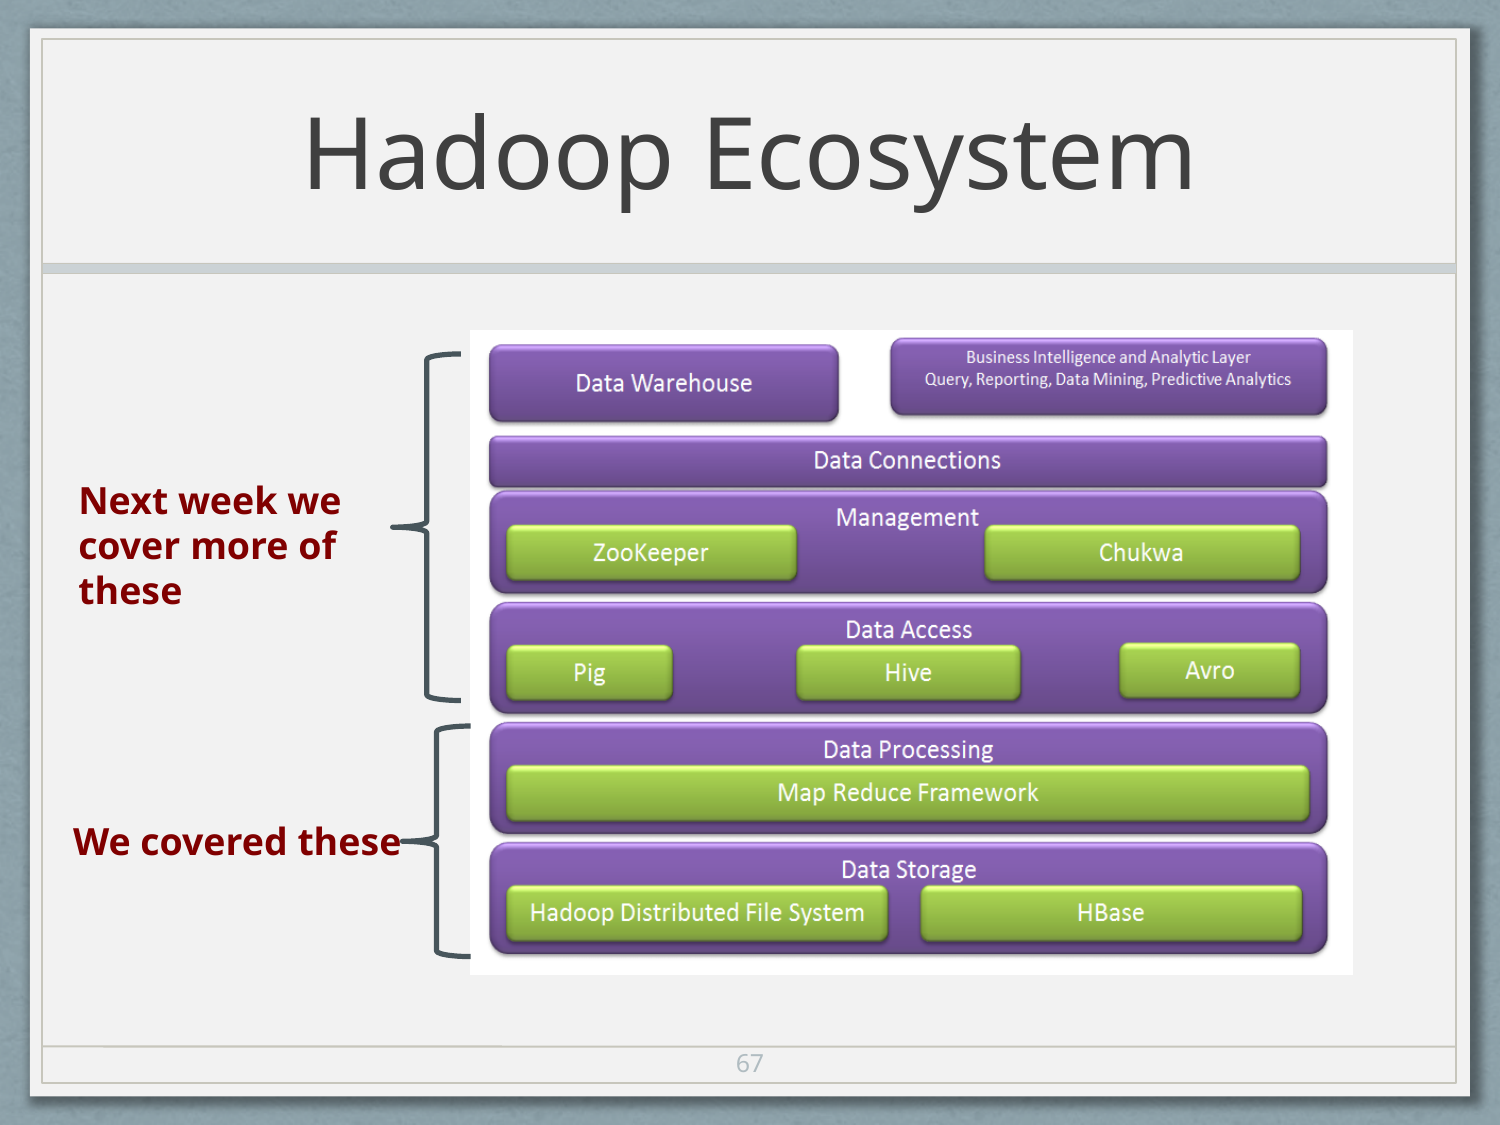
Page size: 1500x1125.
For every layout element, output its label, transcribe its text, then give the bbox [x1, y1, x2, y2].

text_box [424, 620, 461, 704]
text_box We covered these [58, 811, 417, 871]
title Hadoop Ecosystem [147, 40, 1353, 260]
text_box [417, 723, 463, 960]
text_box [424, 351, 461, 469]
slide_number 67 [687, 1042, 813, 1088]
picture [470, 330, 1354, 976]
text_box Next week we cover more of these [63, 469, 461, 620]
